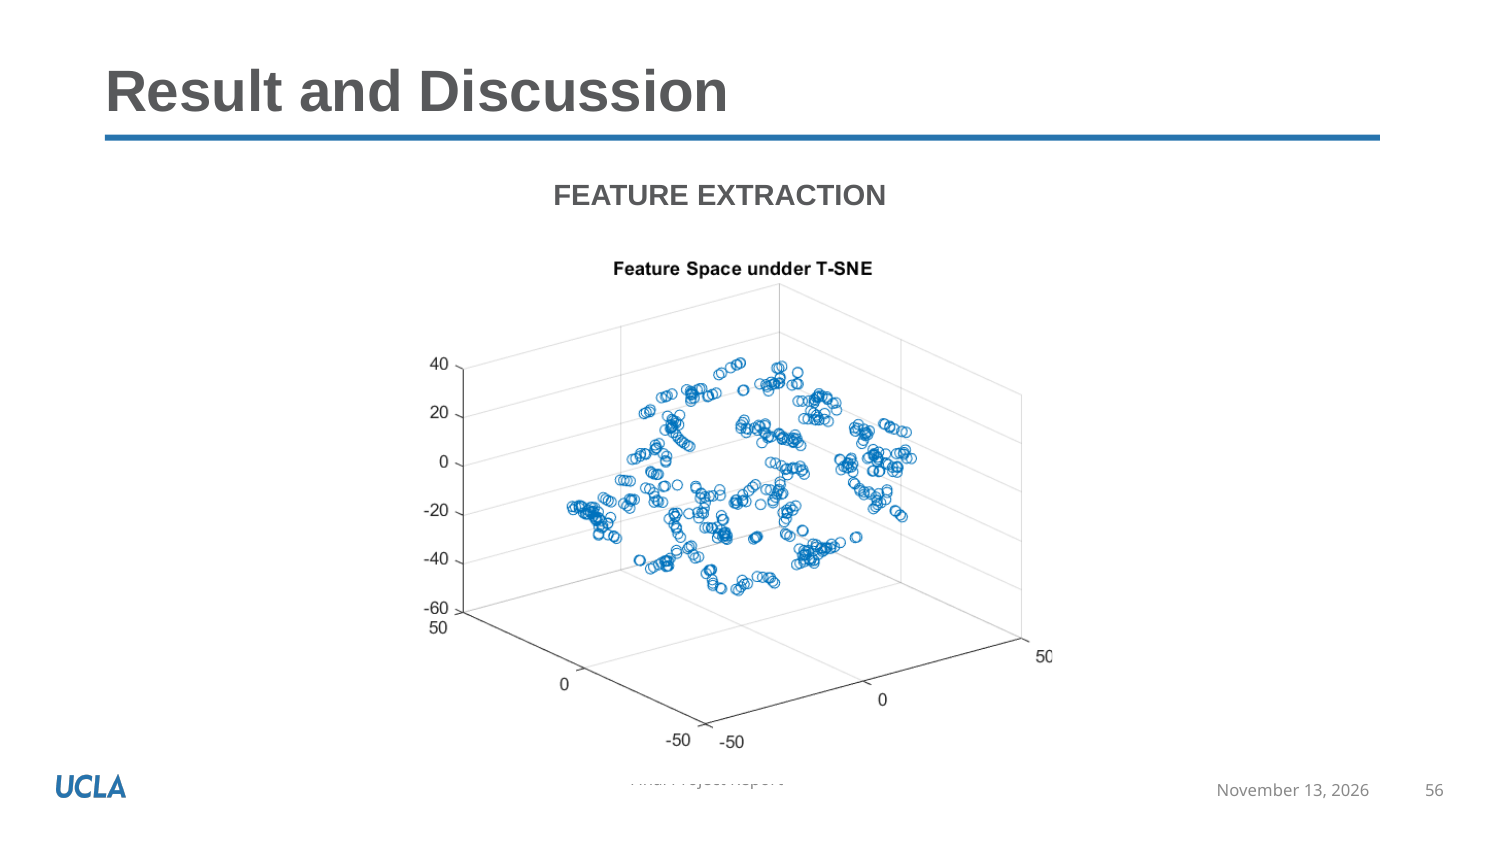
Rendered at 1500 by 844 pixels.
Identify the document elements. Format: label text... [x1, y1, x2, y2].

slide_number 56 [1425, 780, 1500, 840]
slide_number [1215, 780, 1370, 840]
list Feature Extraction [435, 176, 1065, 213]
picture [56, 774, 126, 798]
title Result and Discussion [105, 60, 1380, 125]
picture [407, 243, 1053, 784]
